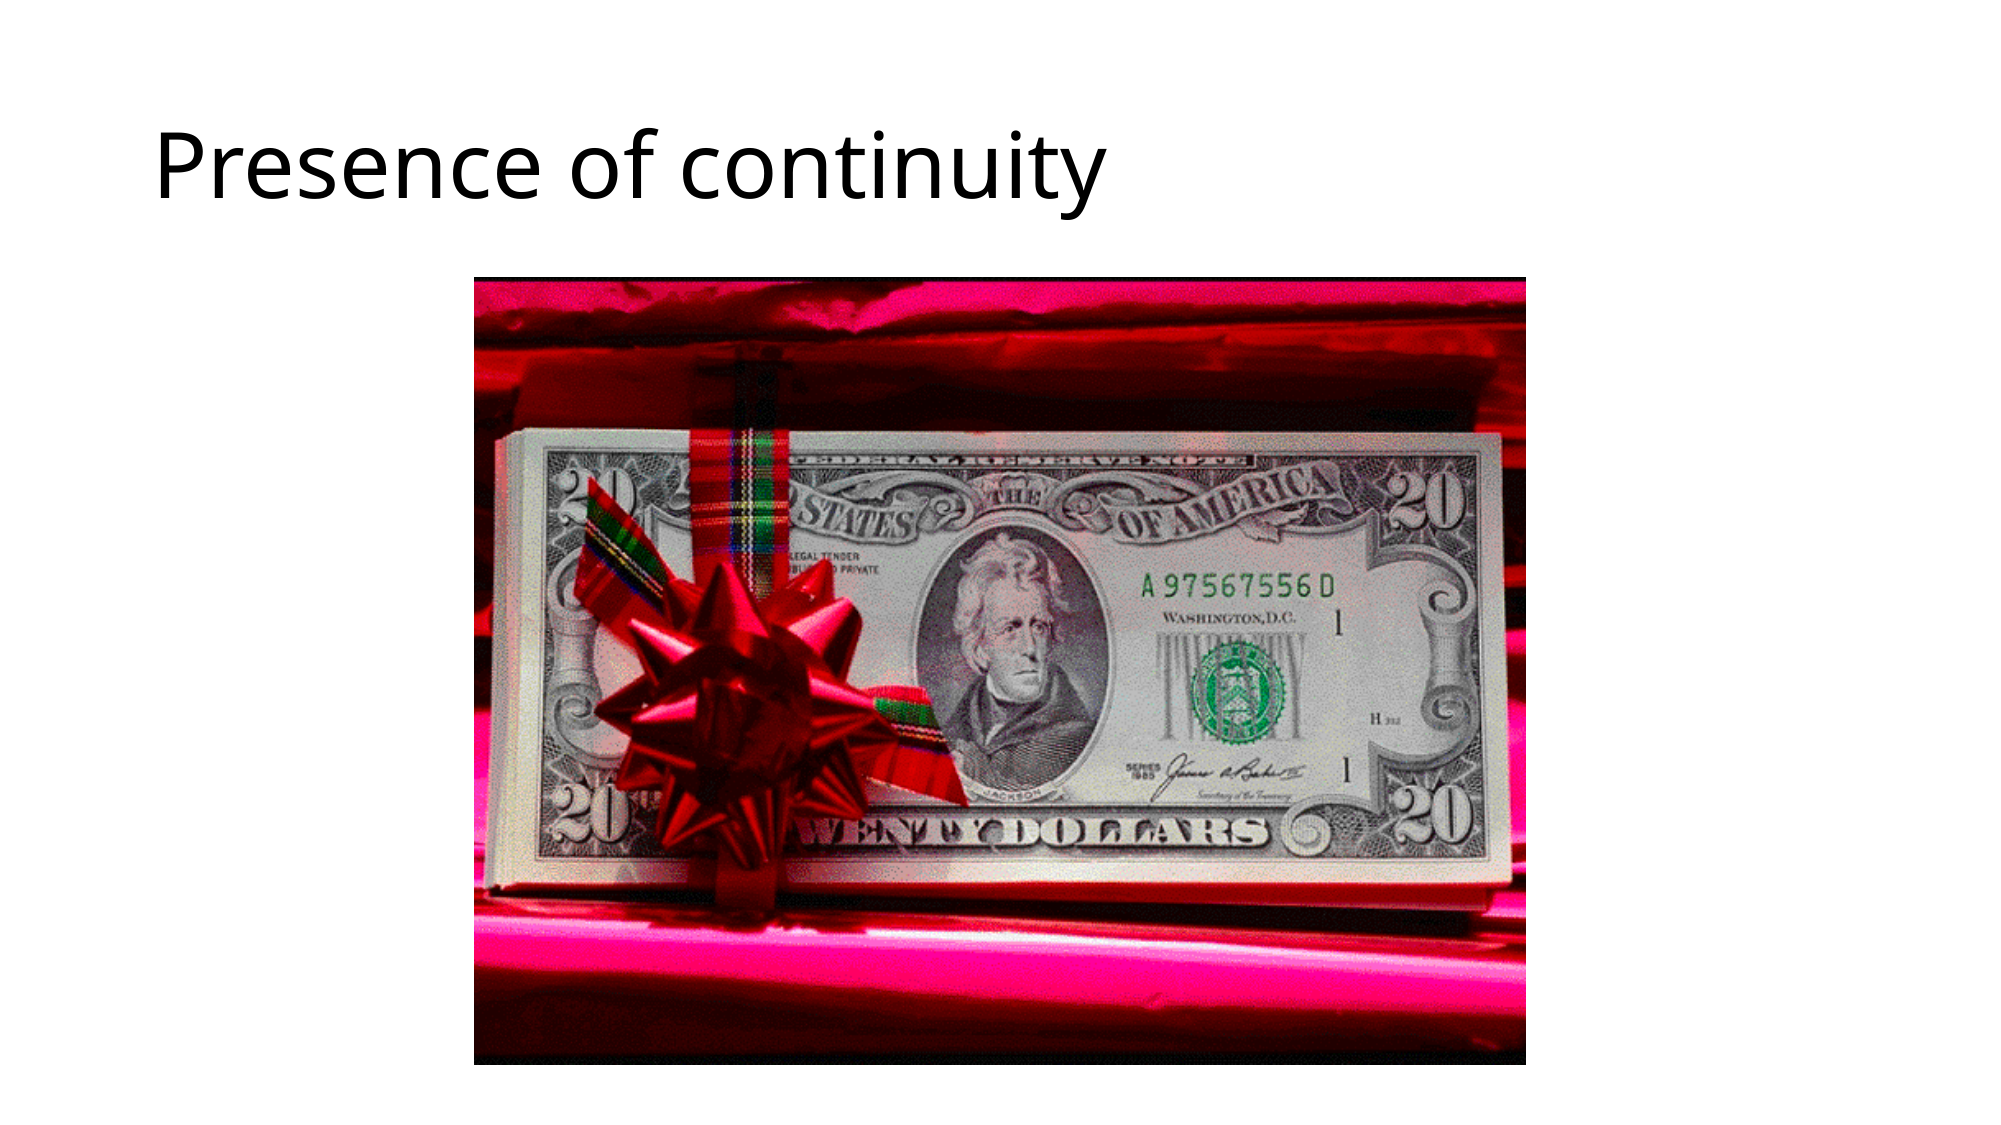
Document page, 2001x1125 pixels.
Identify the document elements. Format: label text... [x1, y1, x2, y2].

title Presence of continuity [137, 59, 1863, 278]
picture [474, 276, 1526, 1066]
